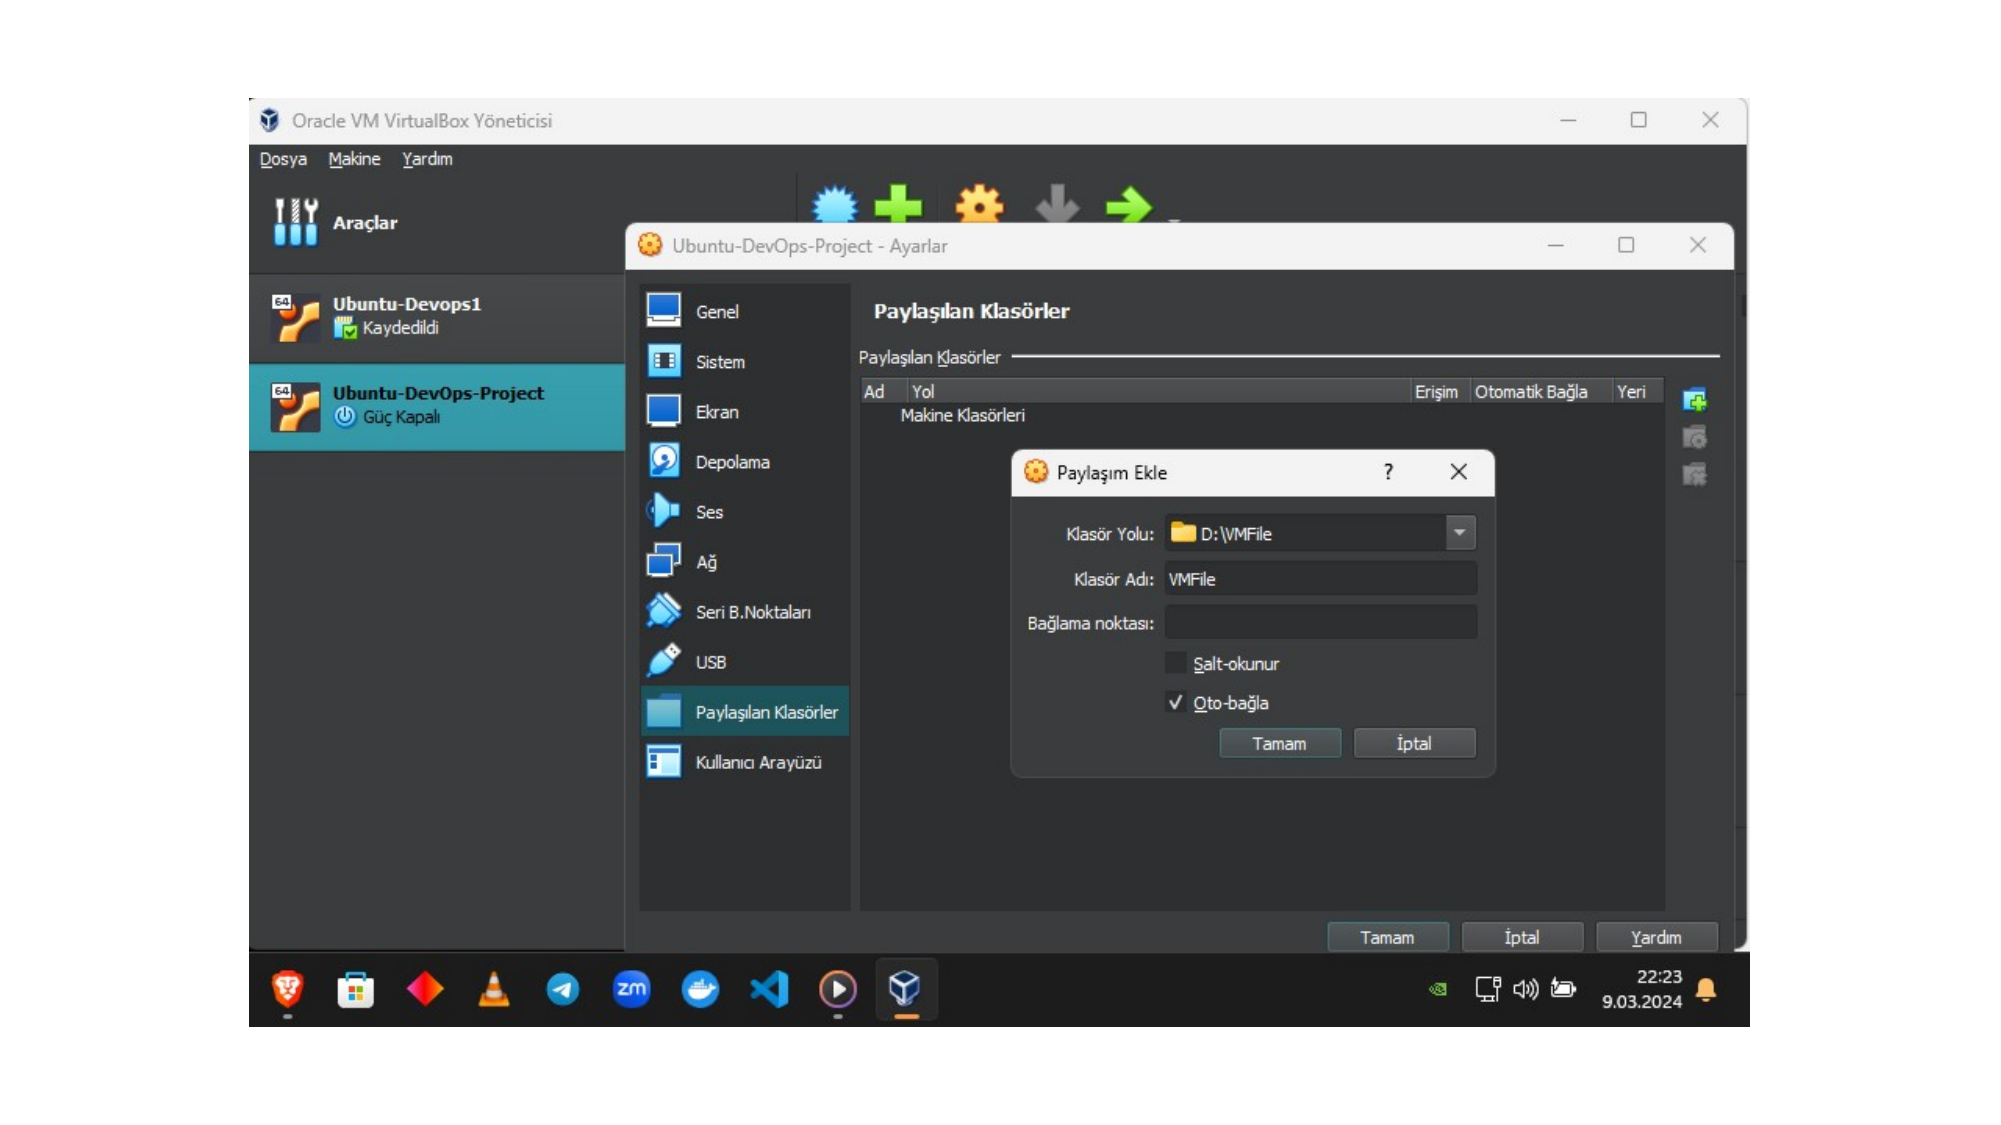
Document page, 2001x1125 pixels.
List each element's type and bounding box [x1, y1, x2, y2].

picture [249, 98, 1750, 1027]
